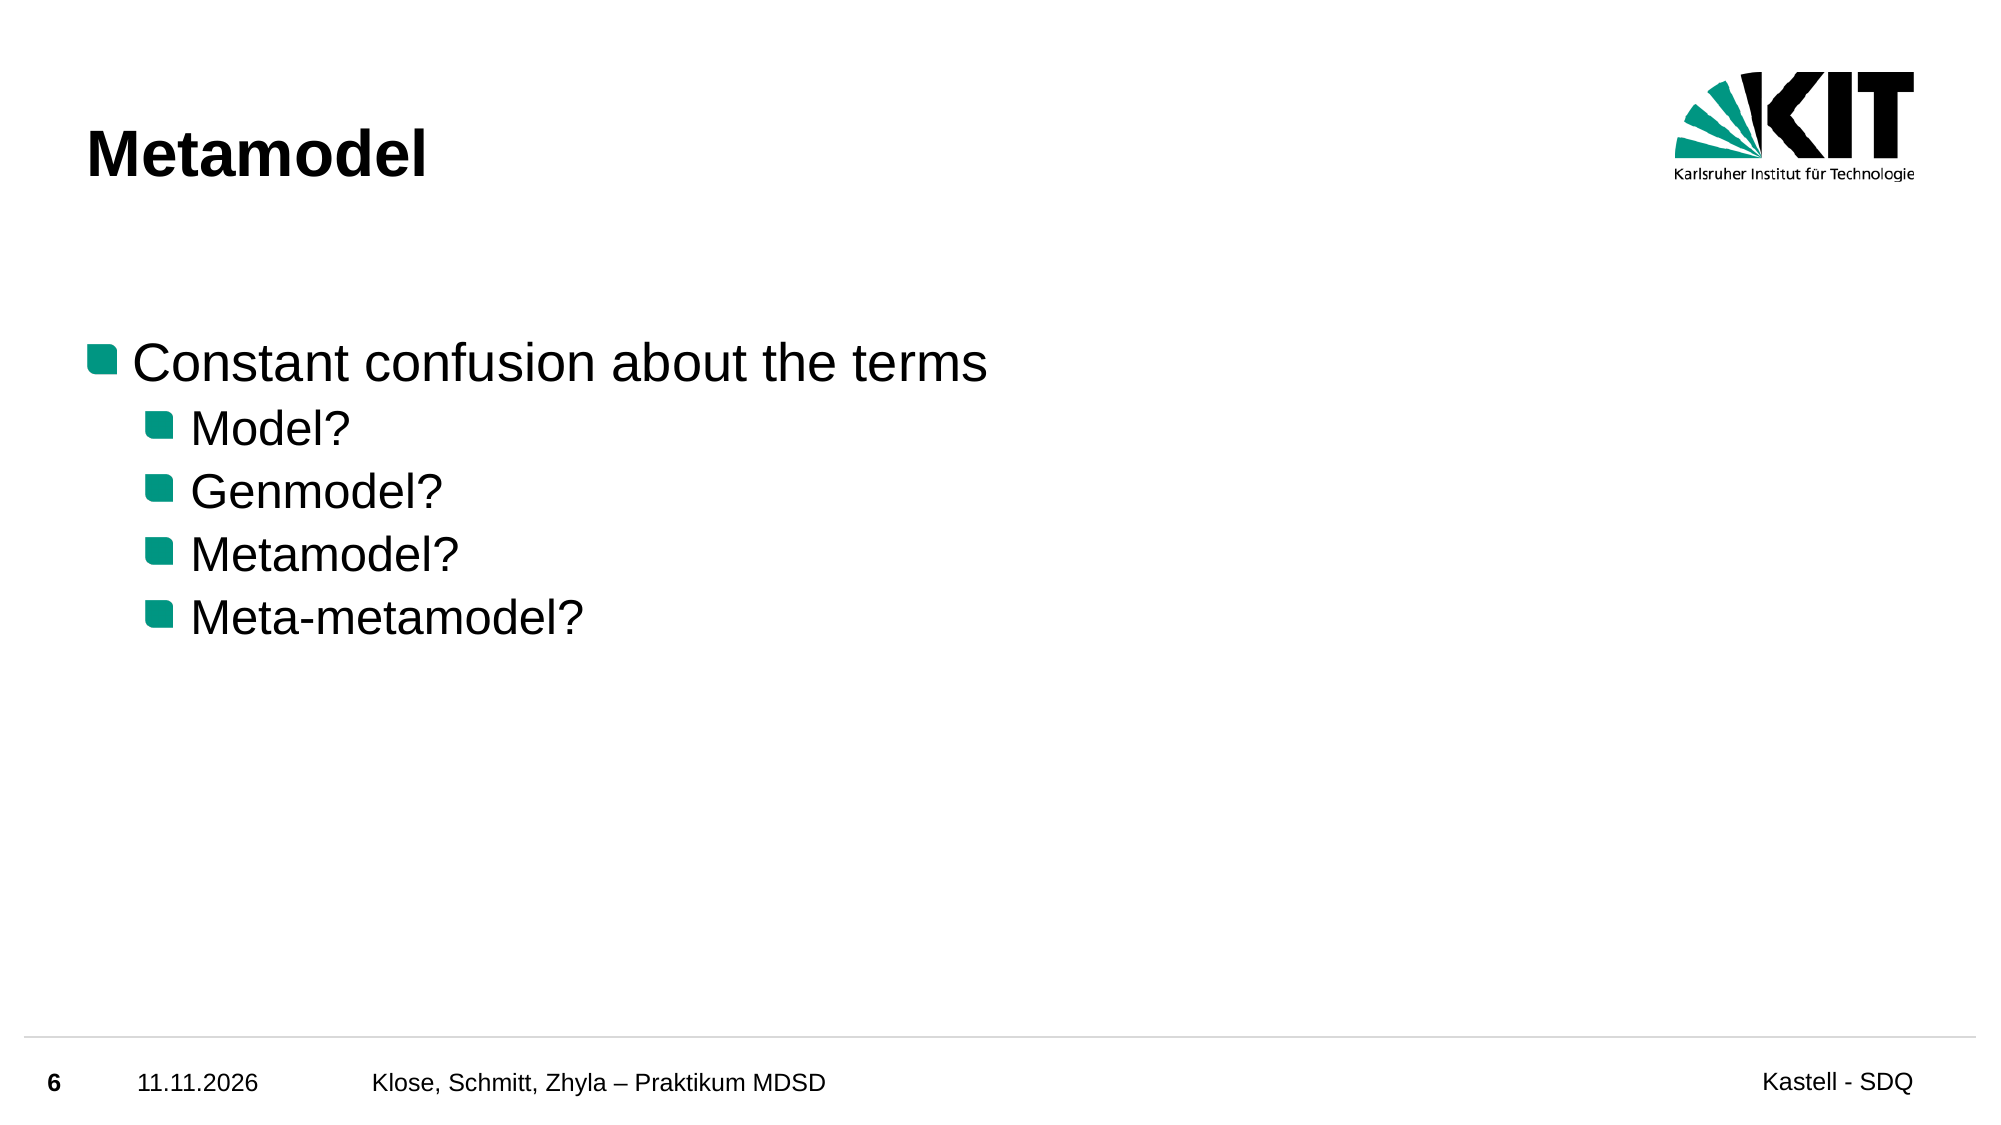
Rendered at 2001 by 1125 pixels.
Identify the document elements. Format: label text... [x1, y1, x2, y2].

picture [145, 411, 173, 442]
picture [87, 344, 117, 378]
picture [145, 474, 173, 505]
list Constant confusion about the terms Model? Genmodel? Metamodel? Meta-metamodel? [87, 259, 1913, 996]
picture [145, 600, 173, 631]
picture [145, 537, 173, 568]
slide_number 6 [47, 1038, 119, 1125]
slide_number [137, 1038, 362, 1125]
title Metamodel [86, 64, 1589, 191]
picture [1675, 72, 1914, 182]
